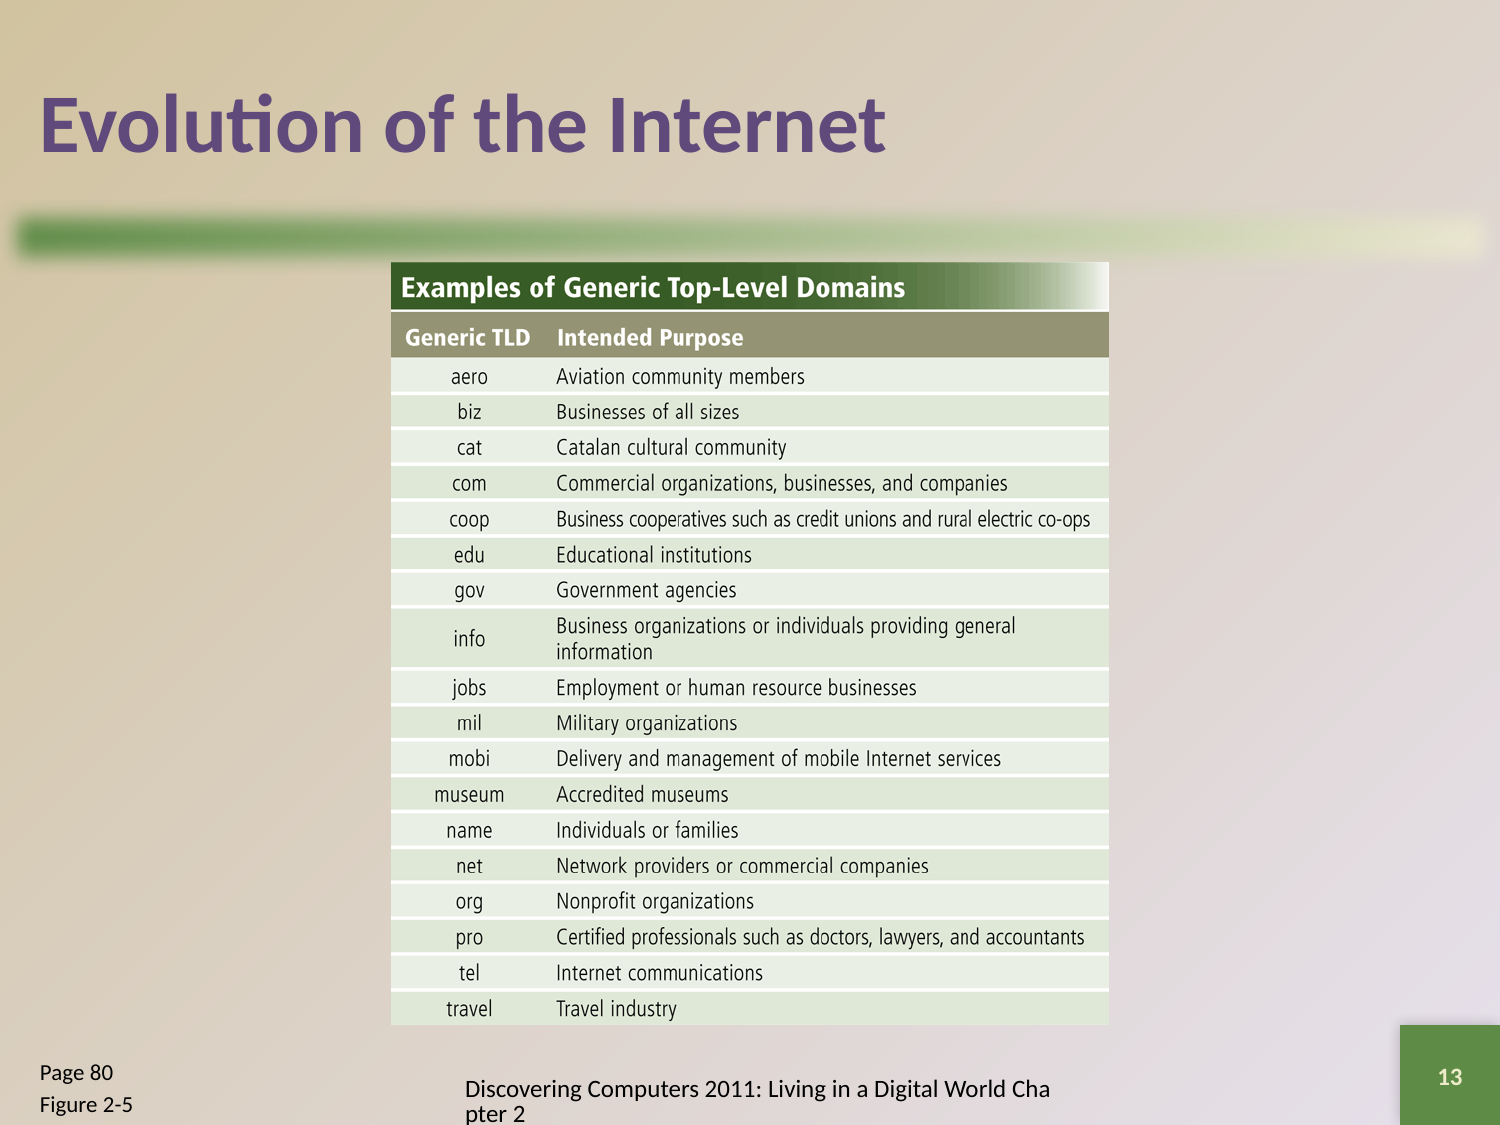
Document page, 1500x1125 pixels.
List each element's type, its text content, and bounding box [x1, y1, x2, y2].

title Evolution of the Internet [24, 24, 1475, 213]
footer Discovering Computers 2011: Living in a Digital World Chapter 2 [450, 1050, 1075, 1125]
slide_number 13 [1400, 1025, 1500, 1125]
list Page 80 Figure 2-5 [24, 1050, 300, 1125]
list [390, 262, 1110, 1026]
